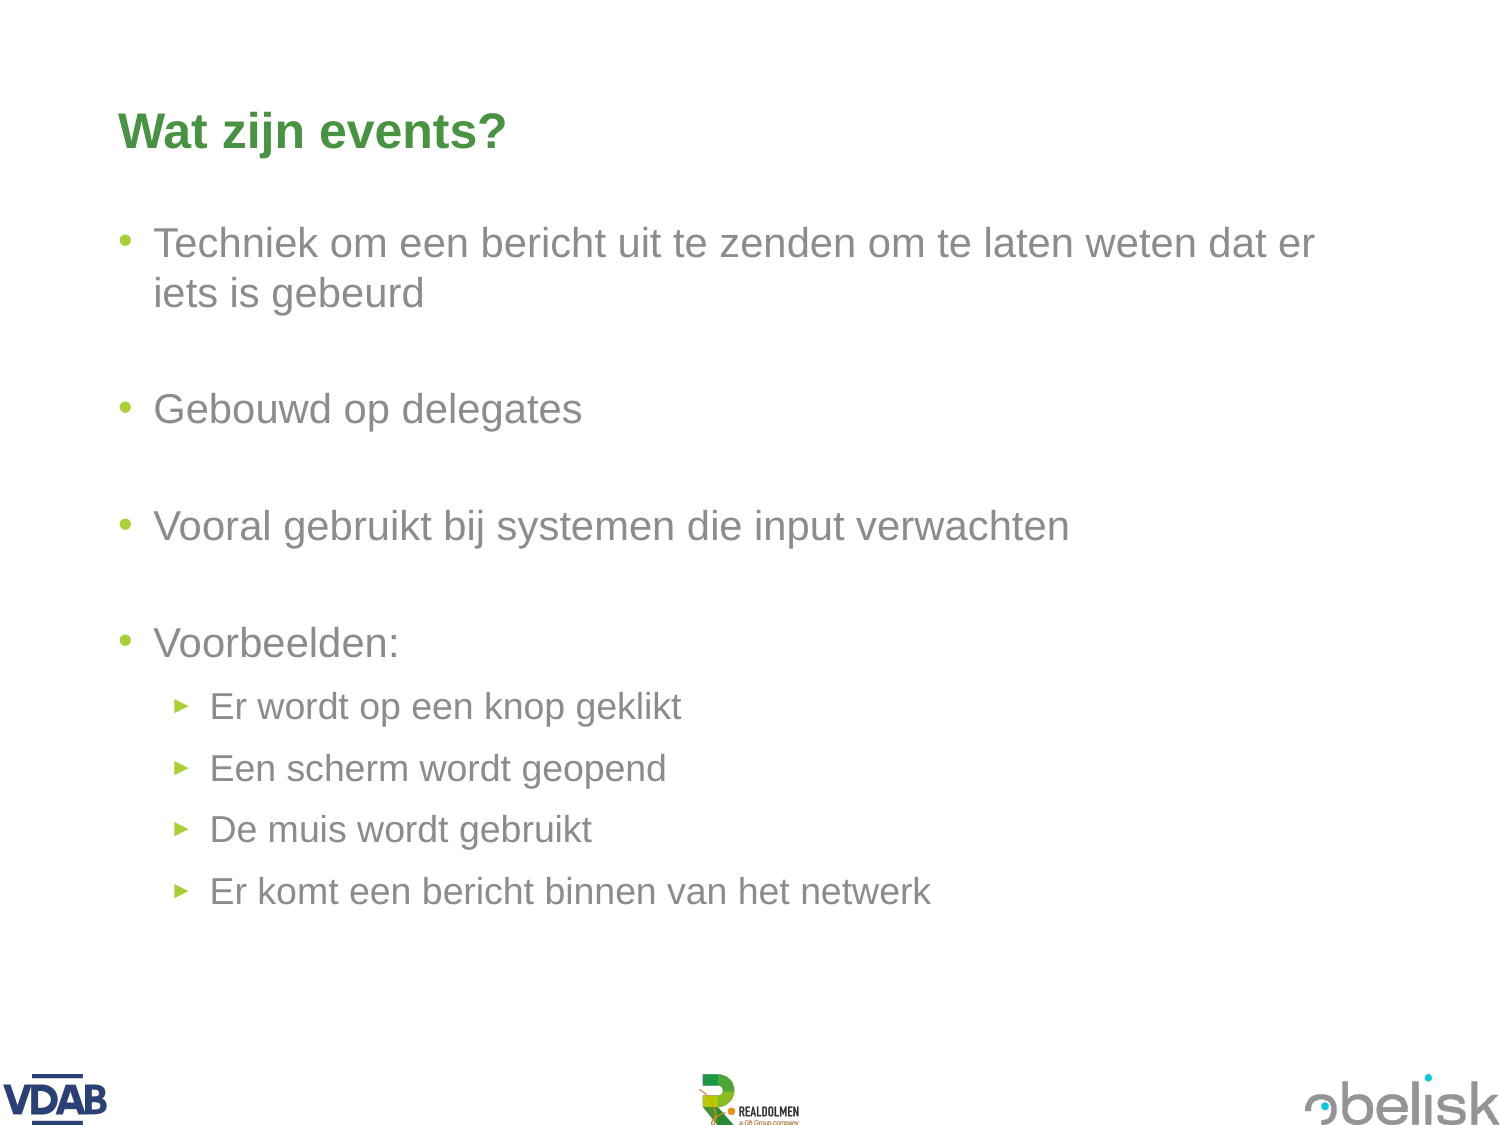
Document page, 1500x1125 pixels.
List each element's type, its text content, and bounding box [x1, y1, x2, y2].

picture [1305, 1074, 1500, 1125]
picture [3, 1074, 107, 1125]
picture [699, 1074, 801, 1125]
list Techniek om een bericht uit te zenden om te laten weten dat er iets is gebeurd Gebouwd op delegates Vooral gebruikt bij systemen die input verwachten Voorbeelden: Er wordt op een knop geklikt Een scherm wordt geopend De muis wordt gebruikt Er komt een bericht binnen van het netwerk [103, 208, 1397, 1035]
title Wat zijn events? [103, 59, 1397, 197]
